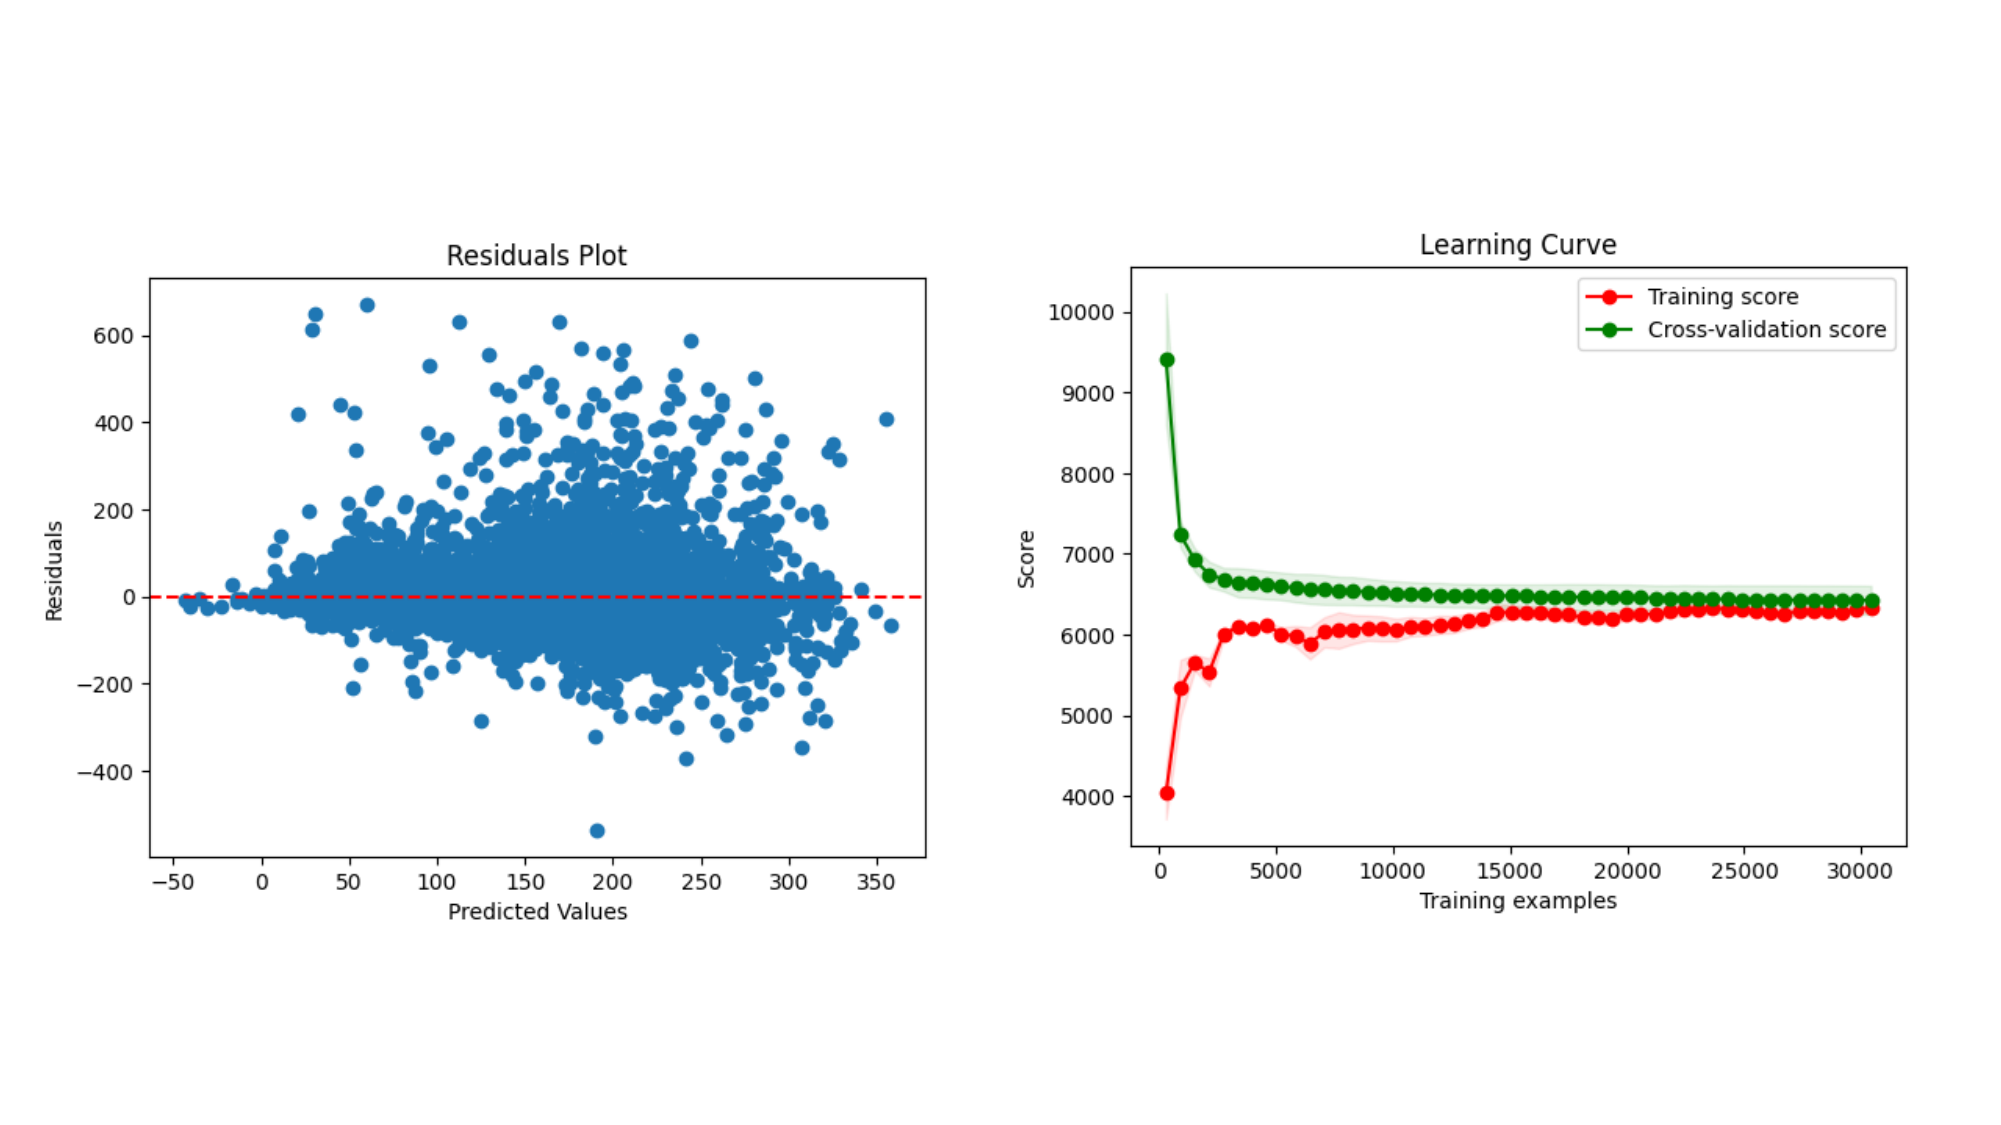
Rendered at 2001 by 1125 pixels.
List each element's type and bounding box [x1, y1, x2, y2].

picture [28, 228, 941, 940]
picture [1000, 217, 1922, 929]
